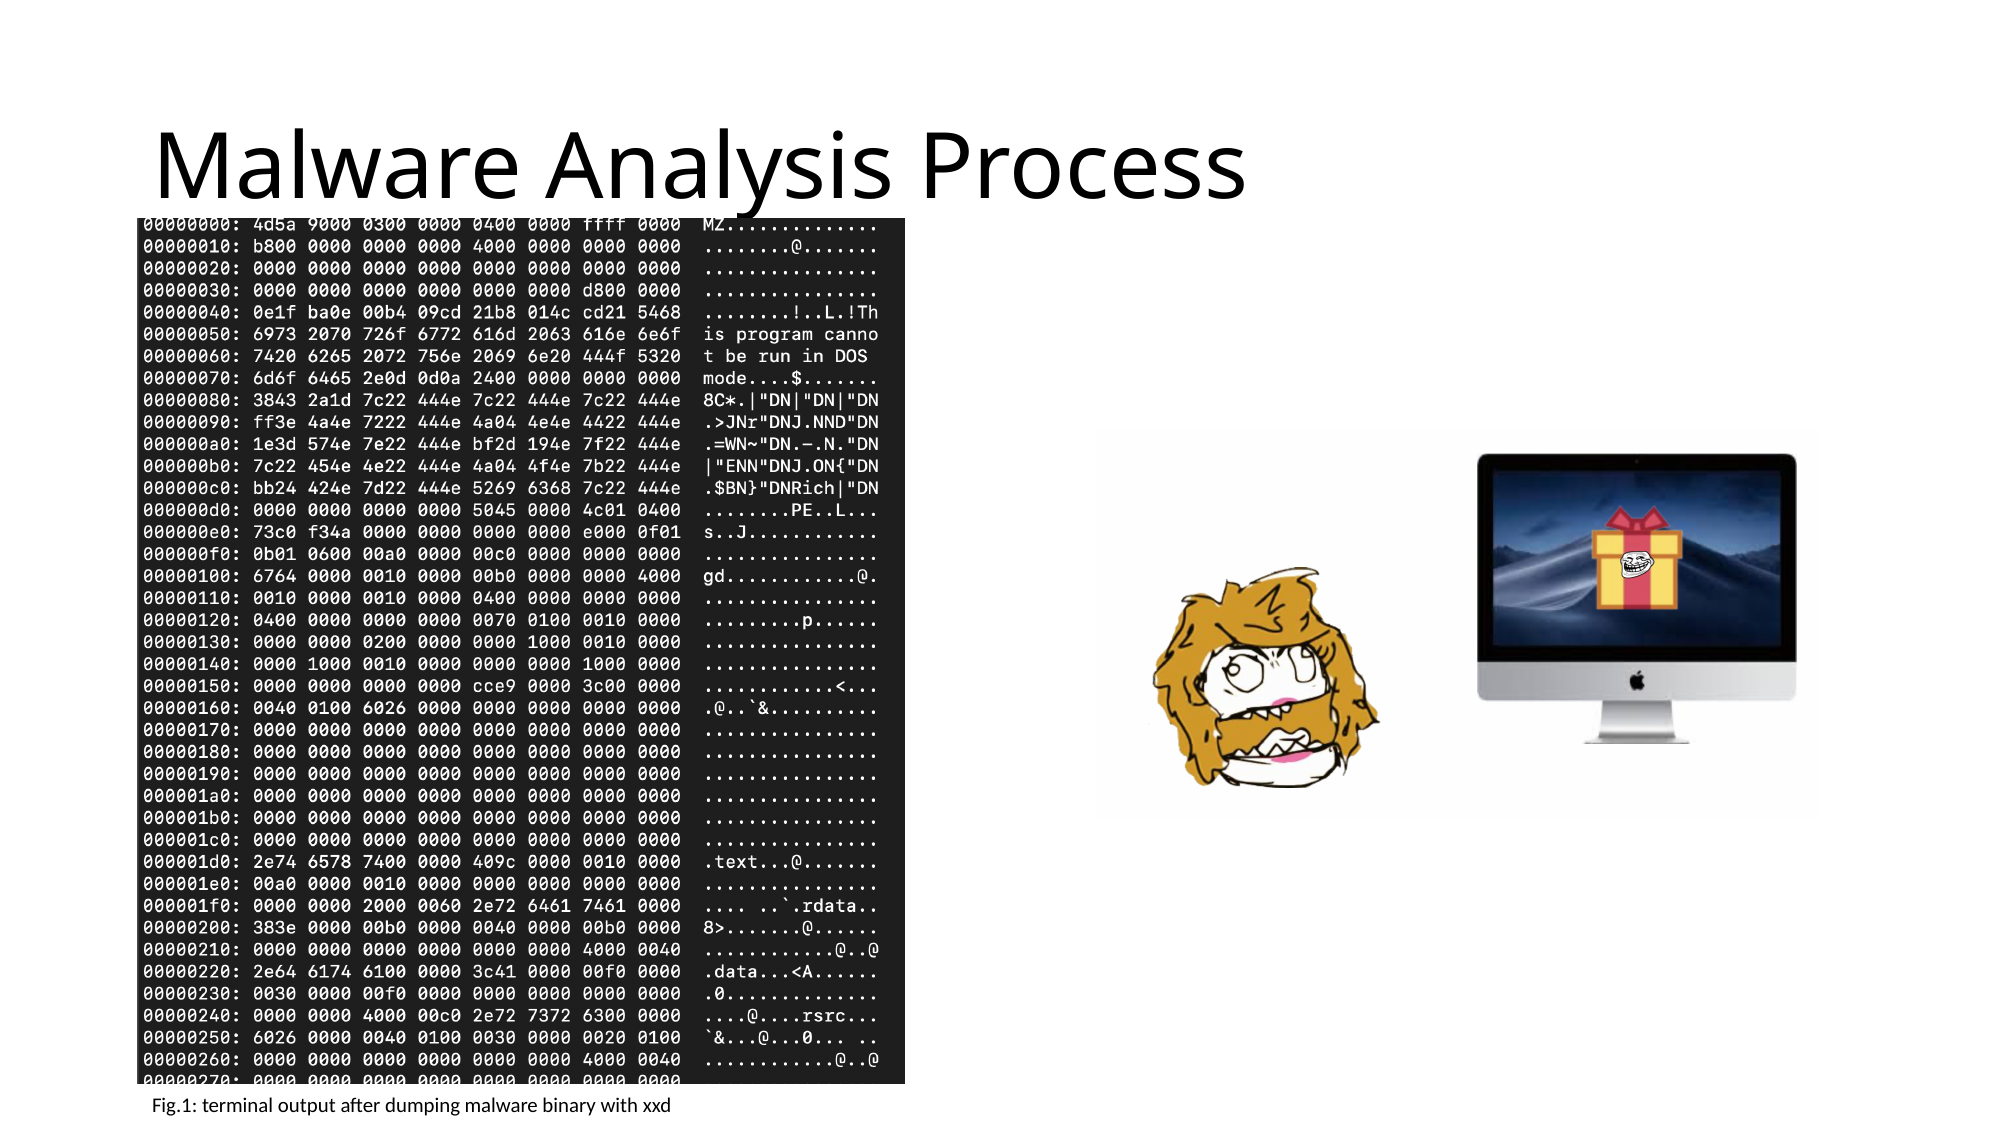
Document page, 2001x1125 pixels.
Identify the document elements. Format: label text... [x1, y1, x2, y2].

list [137, 218, 905, 1084]
picture [1095, 429, 1819, 819]
text_box Fig.1: terminal output after dumping malware binary with xxd [137, 1084, 736, 1125]
title Malware Analysis Process [137, 59, 1863, 278]
